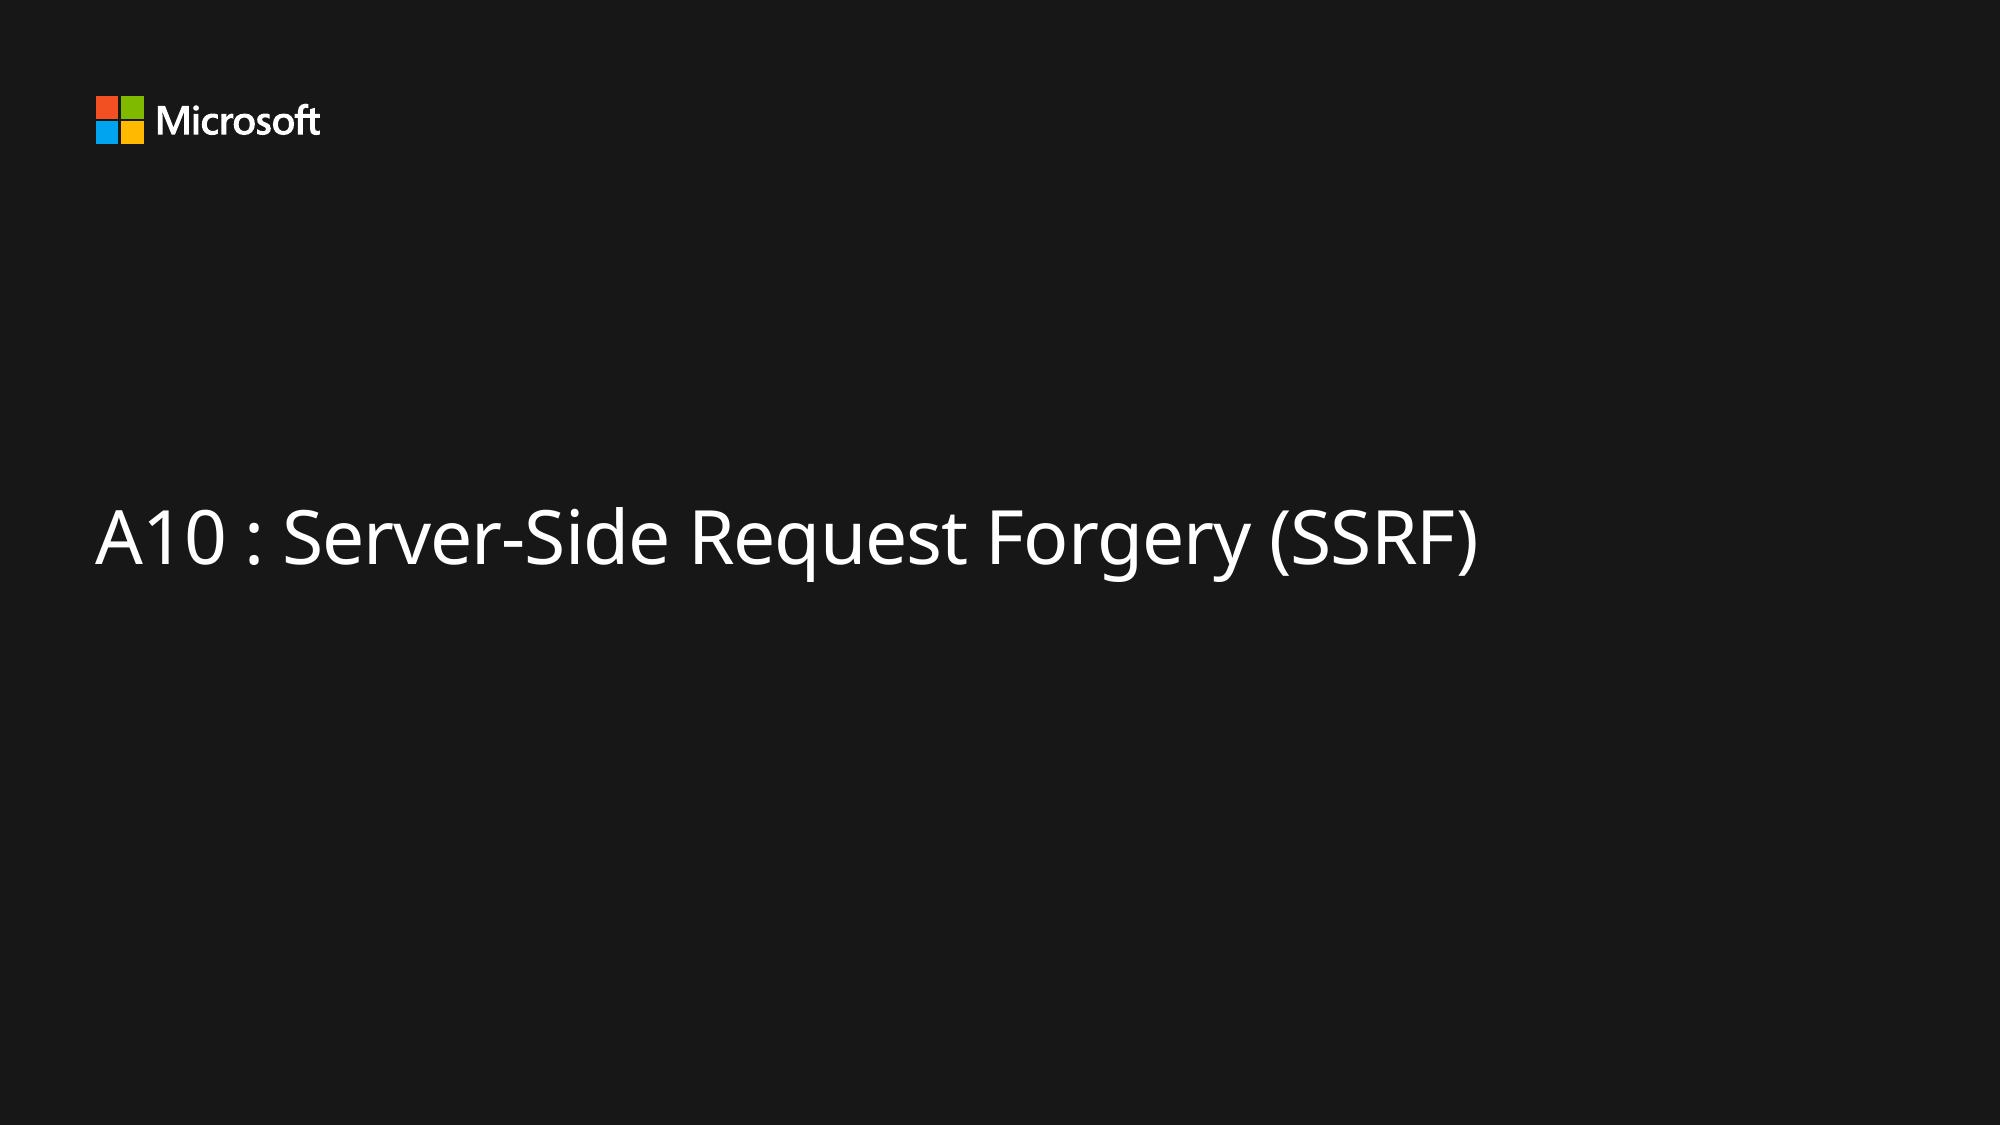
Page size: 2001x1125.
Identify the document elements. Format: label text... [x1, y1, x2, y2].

title A10 : Server-Side Request Forgery (SSRF) [95, 488, 1980, 580]
